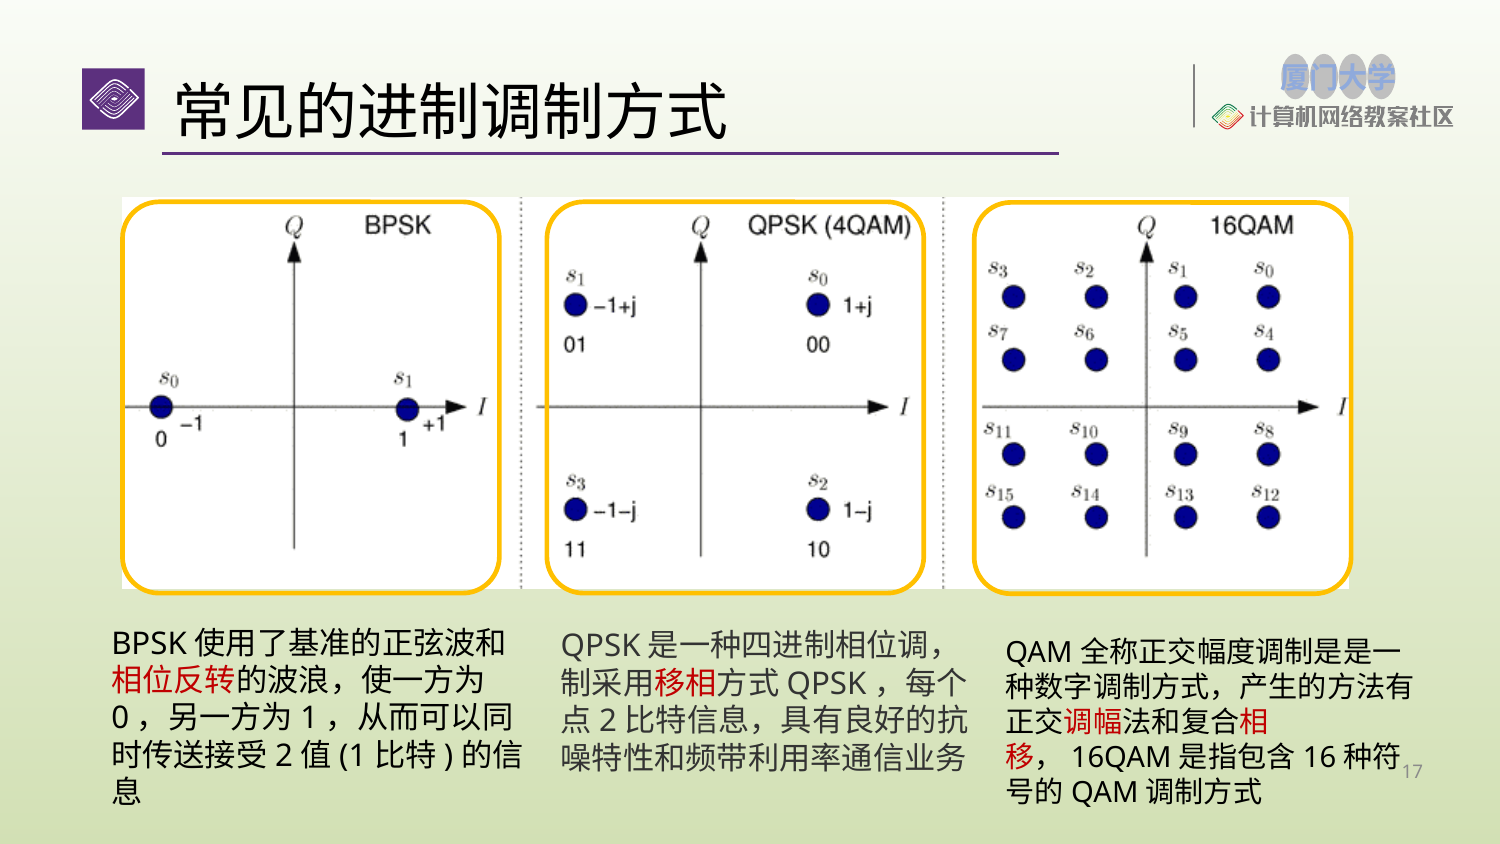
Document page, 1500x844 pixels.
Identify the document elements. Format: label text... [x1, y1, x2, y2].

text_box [122, 197, 1352, 594]
text_box QPSK是一种四进制相位调，制采用移相方式QPSK，每个点2比特信息，具有良好的抗噪特性和频带利用率通信业务 [549, 620, 982, 781]
title 常见的进制调制方式 [160, 44, 1173, 154]
text_box BPSK使用了基准的正弦波和相位反转的波浪，使一方为0，另一方为1，从而可以同时传送接受2值(1比特)的信息 [100, 617, 537, 816]
text_box QAM全称正交幅度调制是是一种数字调制方式，产生的方法有正交调幅法和复合相移，16QAM是指包含16种符号的QAM调制方式 [994, 627, 1441, 814]
